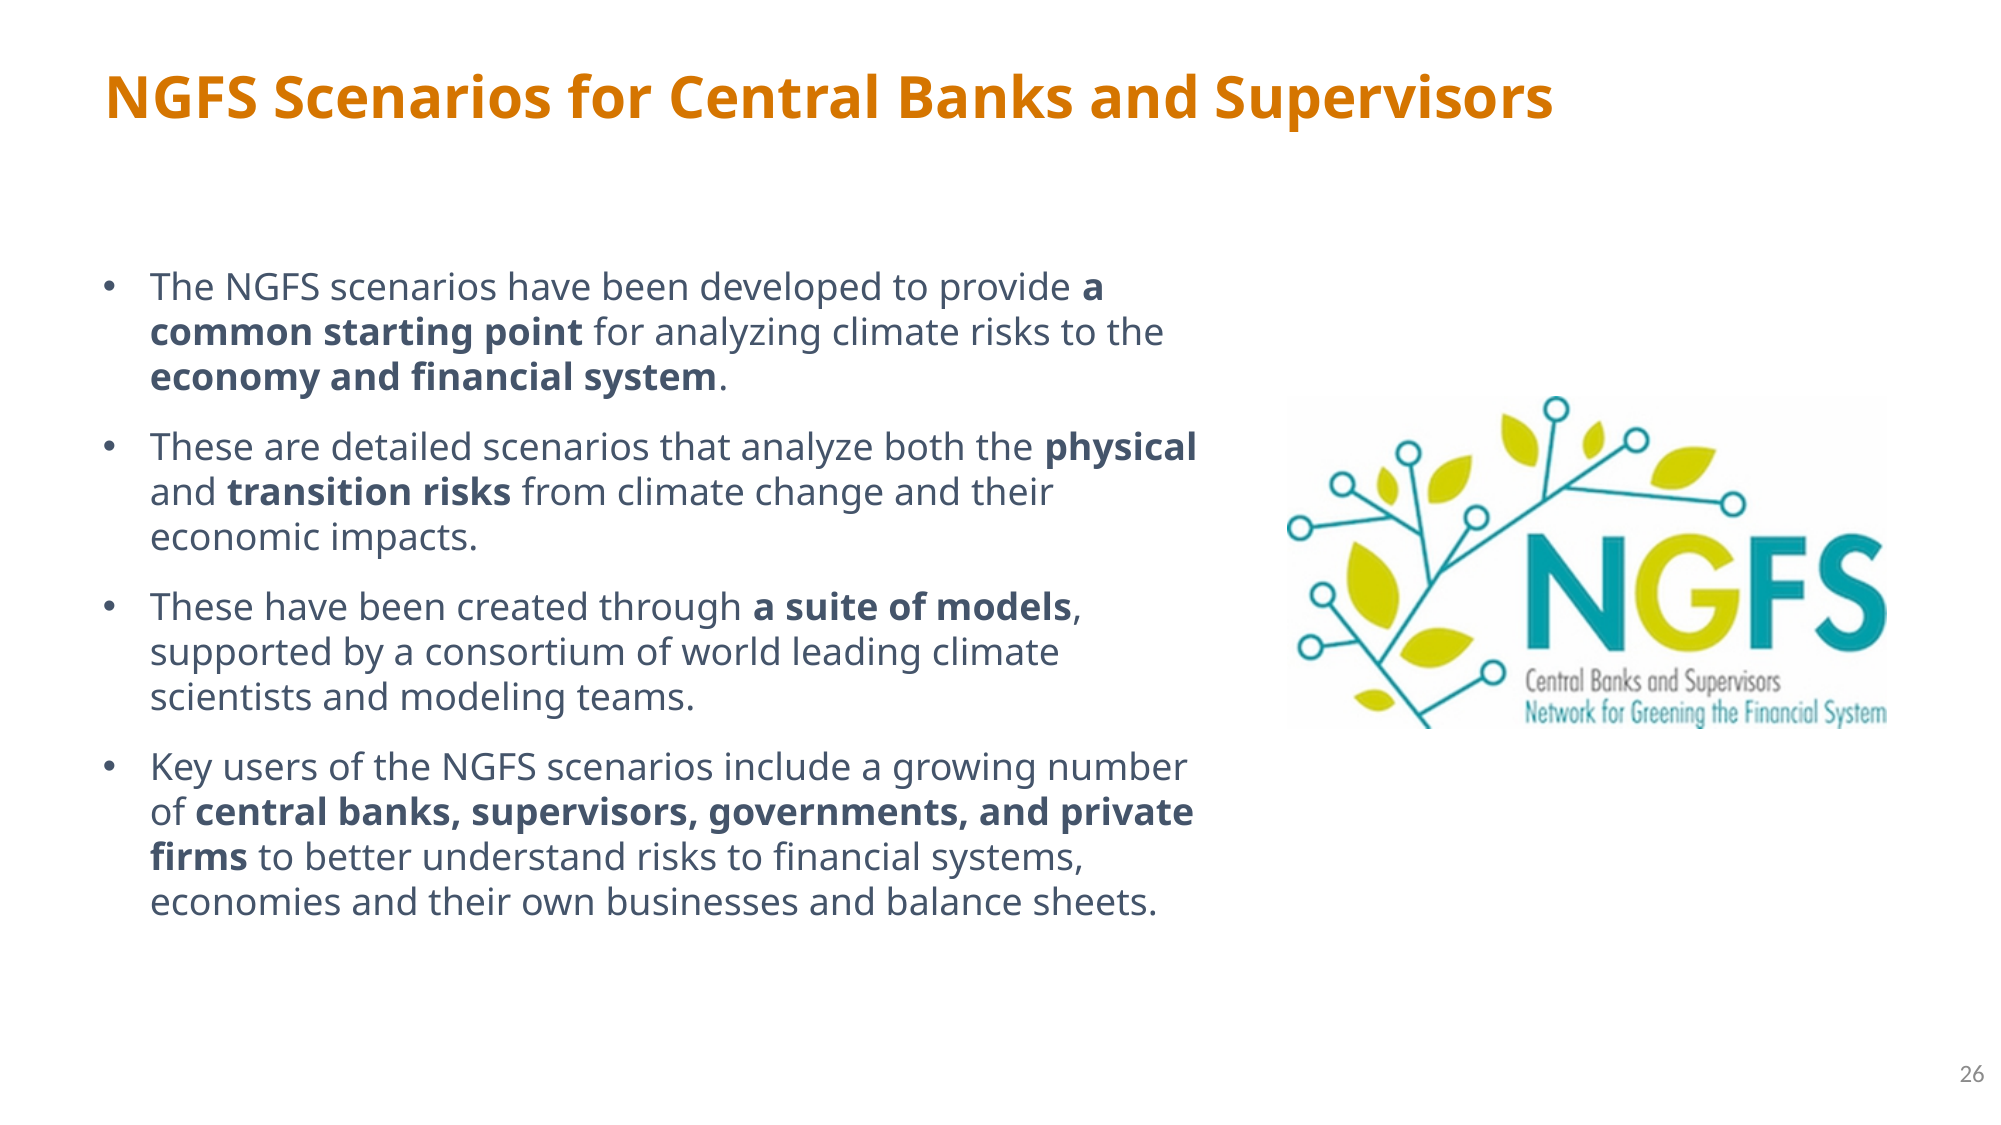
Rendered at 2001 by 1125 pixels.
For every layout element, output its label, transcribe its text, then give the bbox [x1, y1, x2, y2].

text_box NGFS Scenarios for Central Banks and Supervisors [104, 67, 1658, 131]
slide_number 26 [1550, 1042, 2000, 1103]
picture [1286, 396, 1887, 729]
text_box The NGFS scenarios have been developed to provide a common starting point for analyzing climate risks to the economy and financial system. These are detailed scenarios that analyze both the physical and transition risks from climate change and their economic impacts. These have been created through a suite of models, supported by a consortium of world leading climate scientists and modeling teams. Key users of the NGFS scenarios include a growing number of central banks, supervisors, governments, and private firms to better understand risks to financial systems, economies and their own businesses and balance sheets. [87, 255, 1219, 931]
